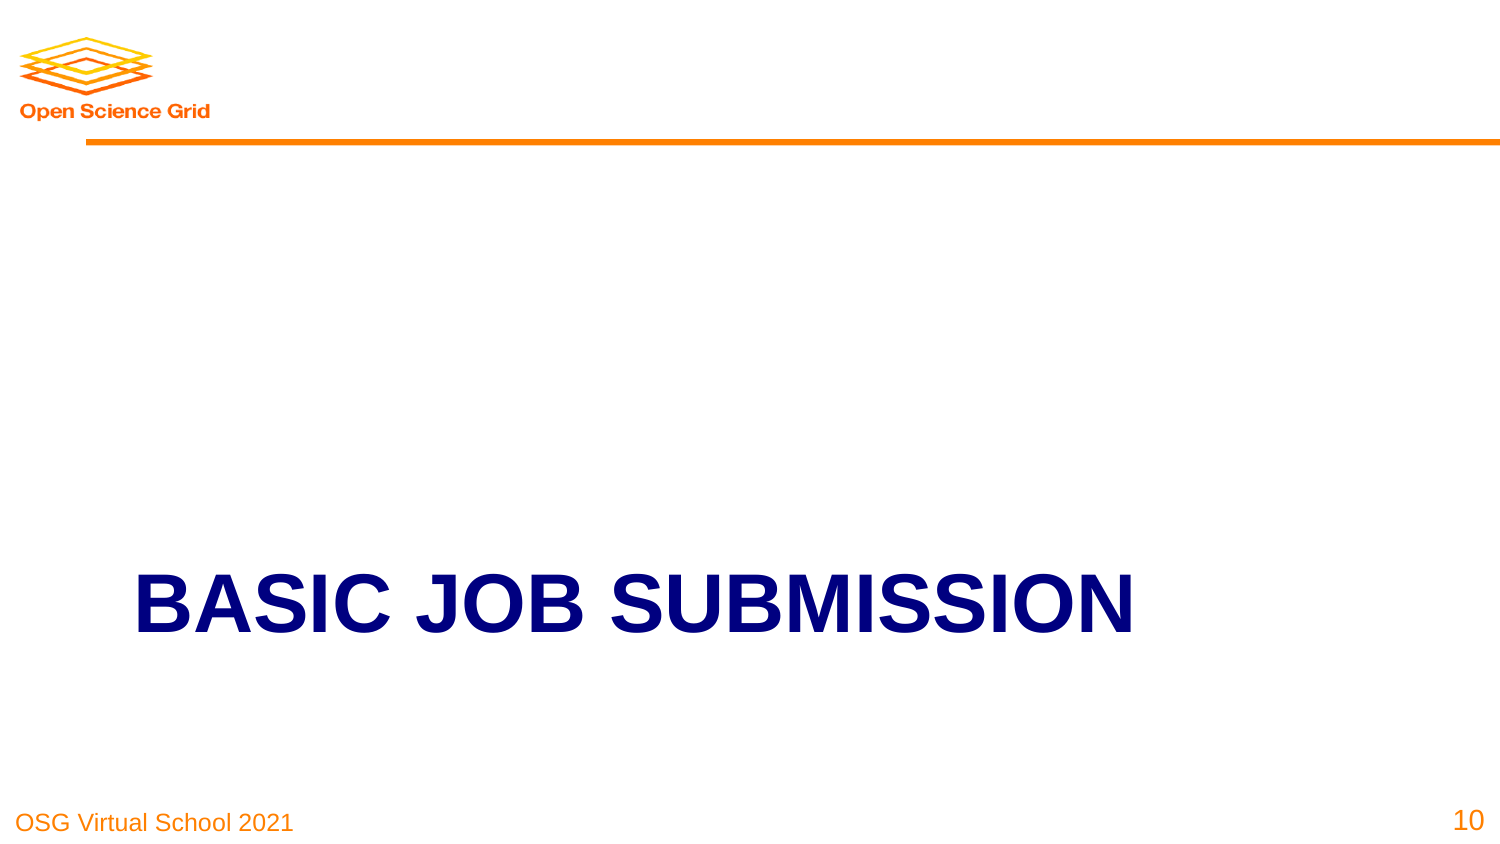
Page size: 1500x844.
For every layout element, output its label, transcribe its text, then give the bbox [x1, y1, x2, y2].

picture [0, 20, 229, 134]
title Basic Job Submission [118, 542, 1394, 710]
slide_number 10 [1430, 787, 1500, 844]
